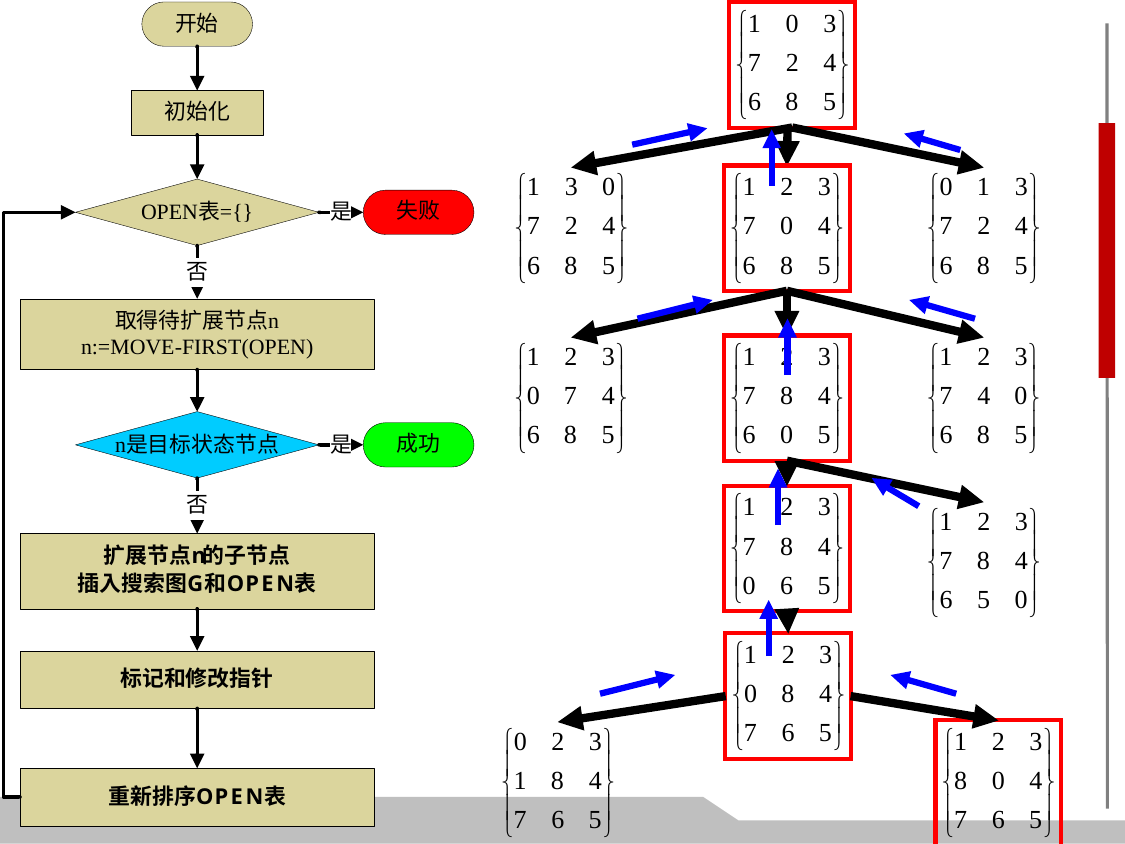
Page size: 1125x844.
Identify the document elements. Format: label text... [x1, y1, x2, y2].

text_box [937, 721, 1060, 844]
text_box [725, 487, 848, 610]
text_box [730, 3, 854, 125]
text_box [786, 290, 984, 338]
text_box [637, 299, 713, 319]
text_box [922, 337, 1045, 460]
table_header 8 [779, 134, 786, 167]
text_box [871, 477, 919, 507]
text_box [631, 128, 708, 145]
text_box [922, 167, 1045, 290]
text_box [909, 299, 976, 319]
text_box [571, 127, 789, 168]
table_cell 2 [780, 487, 848, 511]
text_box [496, 721, 619, 844]
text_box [890, 674, 957, 694]
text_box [850, 695, 999, 721]
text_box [571, 290, 785, 338]
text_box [786, 460, 984, 503]
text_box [791, 127, 984, 168]
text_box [557, 695, 726, 723]
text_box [0, 0, 477, 828]
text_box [510, 167, 633, 290]
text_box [510, 337, 633, 460]
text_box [726, 634, 850, 757]
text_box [599, 674, 676, 694]
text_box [725, 346, 848, 460]
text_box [903, 133, 961, 151]
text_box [922, 501, 1045, 624]
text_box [725, 167, 848, 289]
